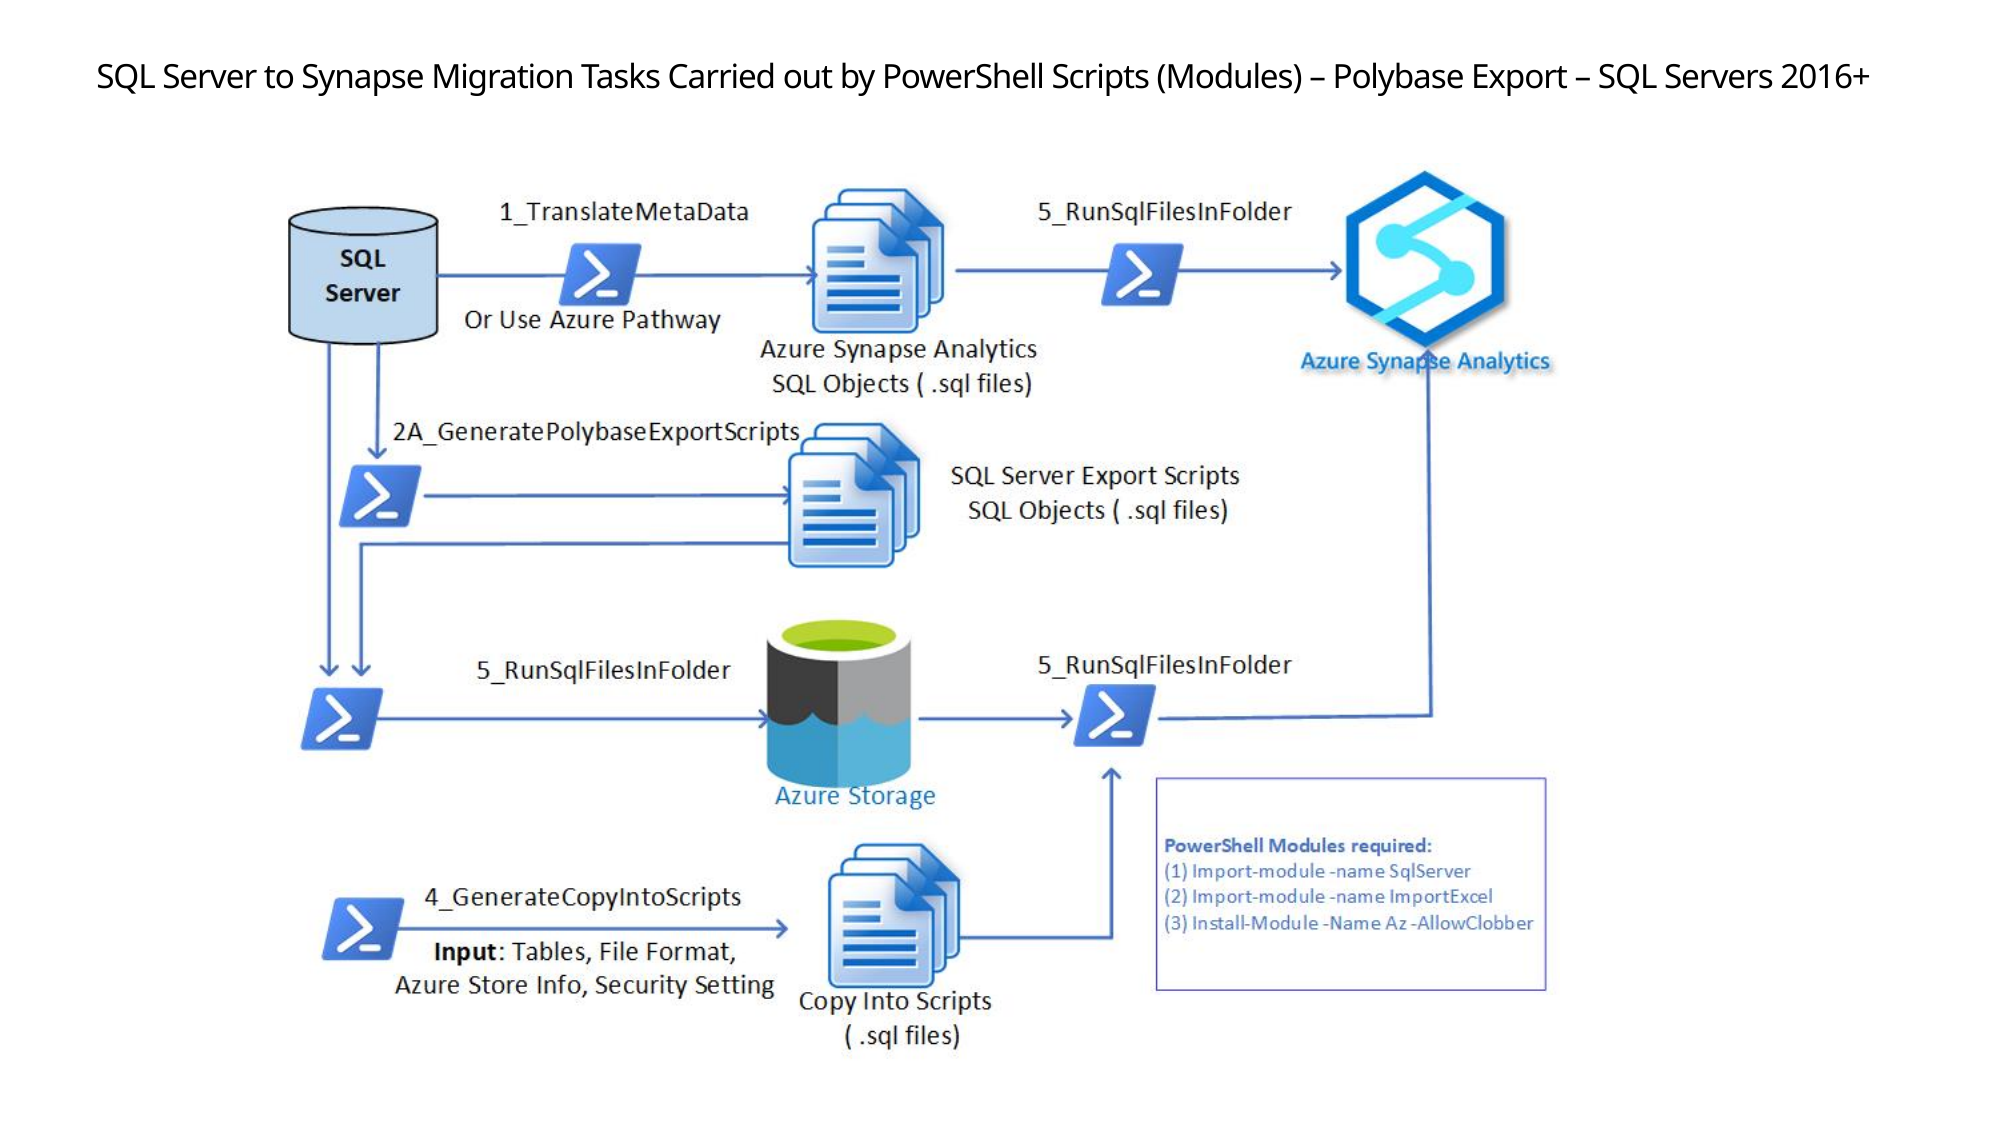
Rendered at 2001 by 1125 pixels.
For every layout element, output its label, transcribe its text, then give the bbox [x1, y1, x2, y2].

picture [287, 163, 1560, 1067]
title SQL Server to Synapse Migration Tasks Carried out by PowerShell Scripts (Modules) – Polybase Export – SQL Servers 2016+ [96, 55, 1904, 133]
